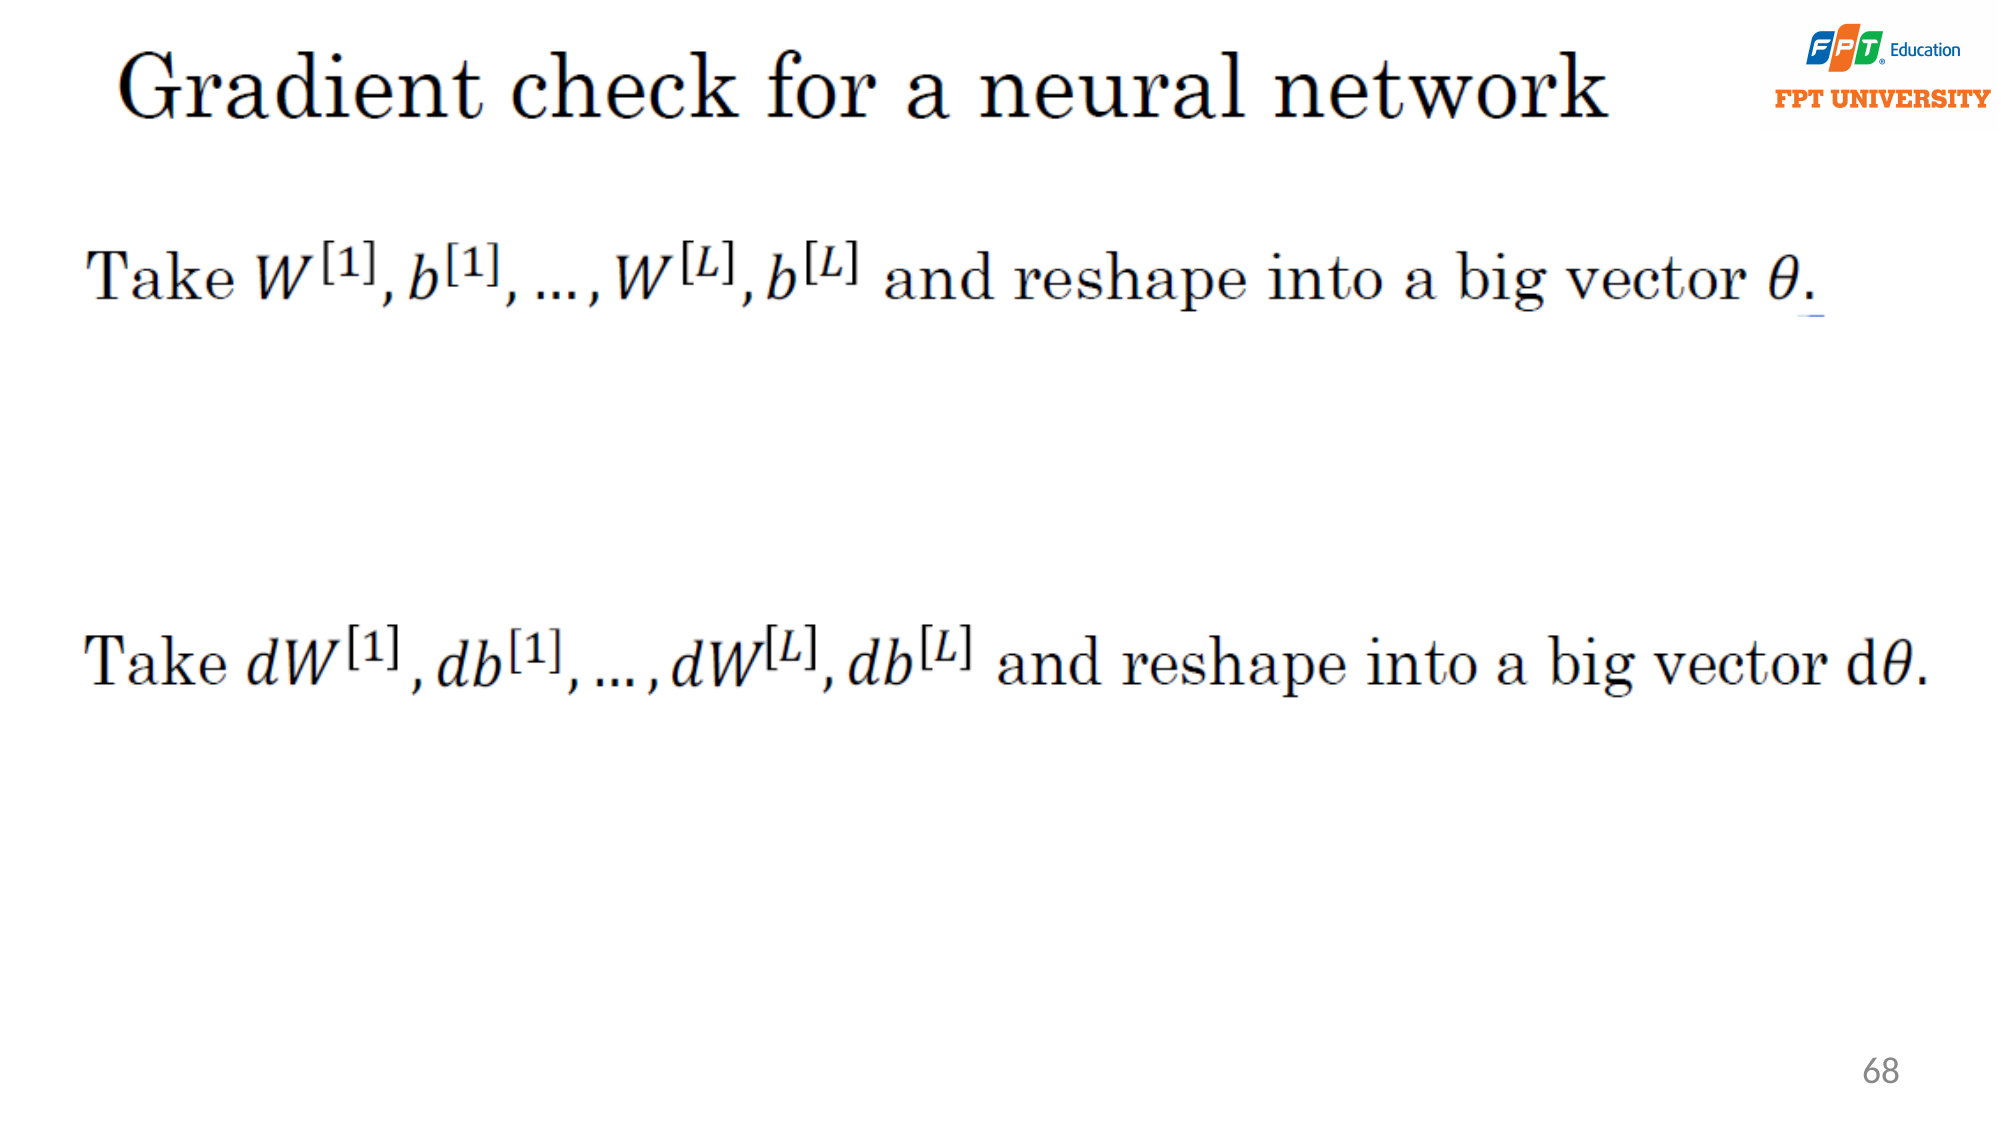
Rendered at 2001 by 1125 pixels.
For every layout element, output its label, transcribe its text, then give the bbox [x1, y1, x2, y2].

picture [74, 0, 1999, 318]
picture [74, 585, 1935, 703]
slide_number 68 [1440, 1046, 1900, 1125]
